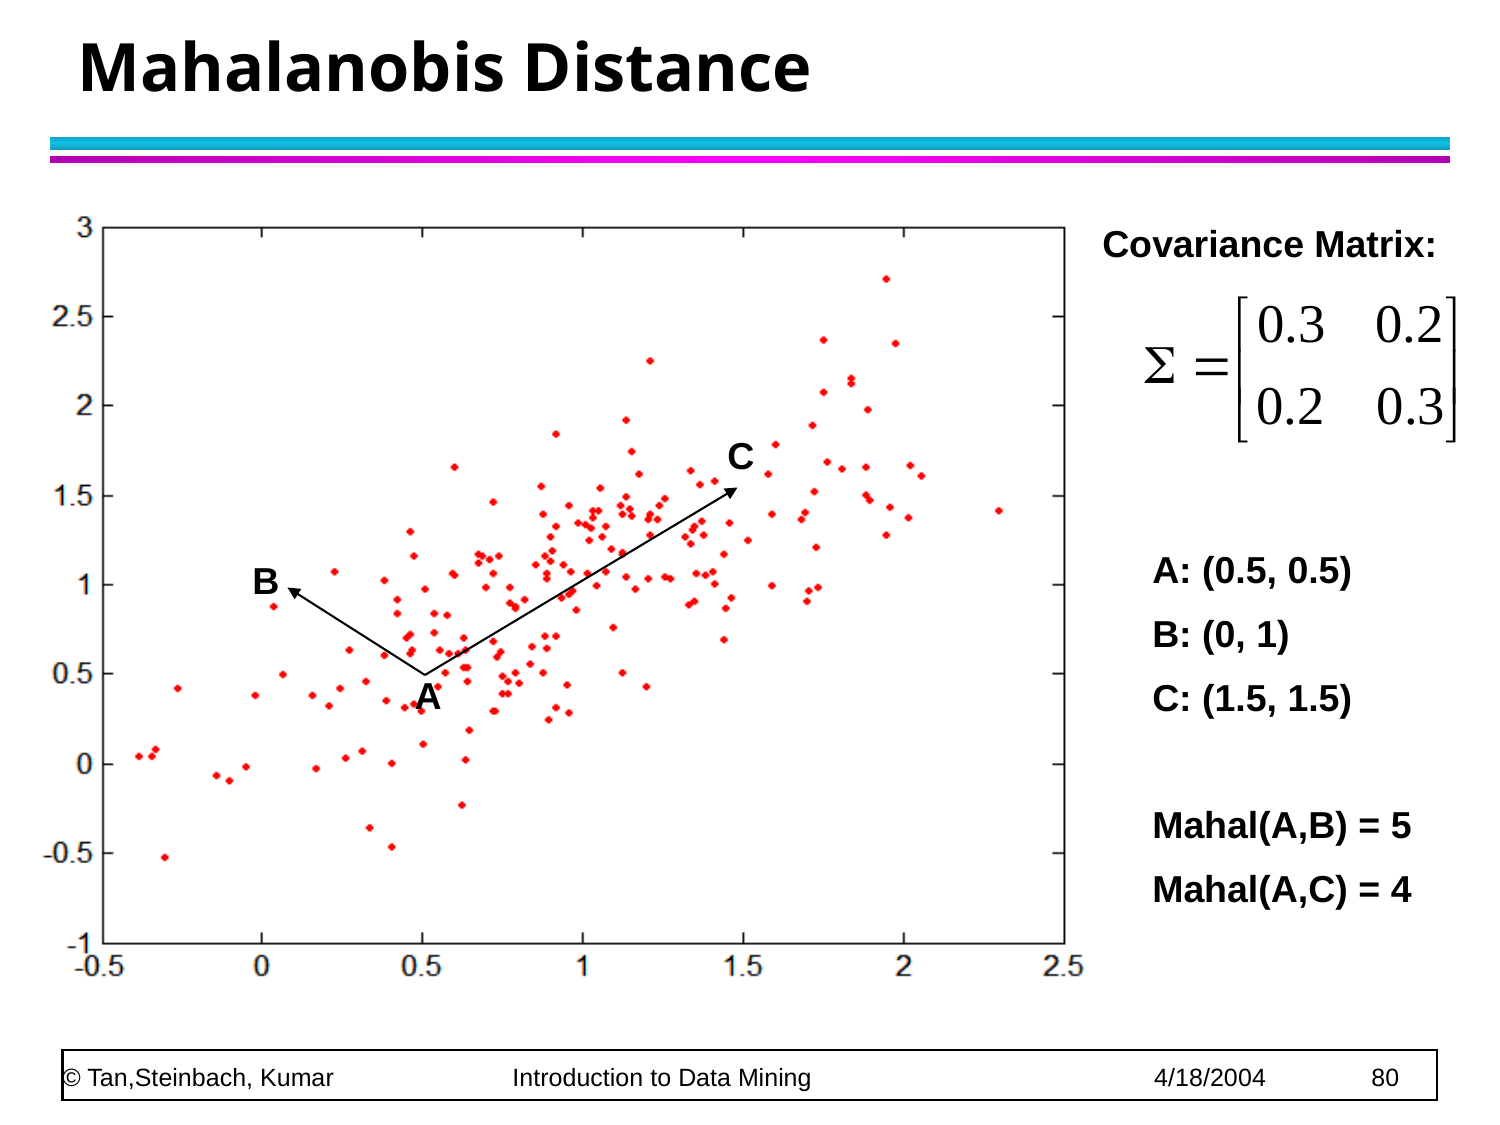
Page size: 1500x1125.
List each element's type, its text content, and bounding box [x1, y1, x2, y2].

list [1137, 287, 1476, 452]
title Mahalanobis Distance [61, 24, 1422, 113]
text_box Covariance Matrix: [1104, 212, 1475, 273]
text_box A: (0.5, 0.5) B: (0, 1) C: (1.5, 1.5) Mahal(A,B) = 5 Mahal(A,C) = 4 [1137, 538, 1463, 918]
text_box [37, 199, 1101, 998]
